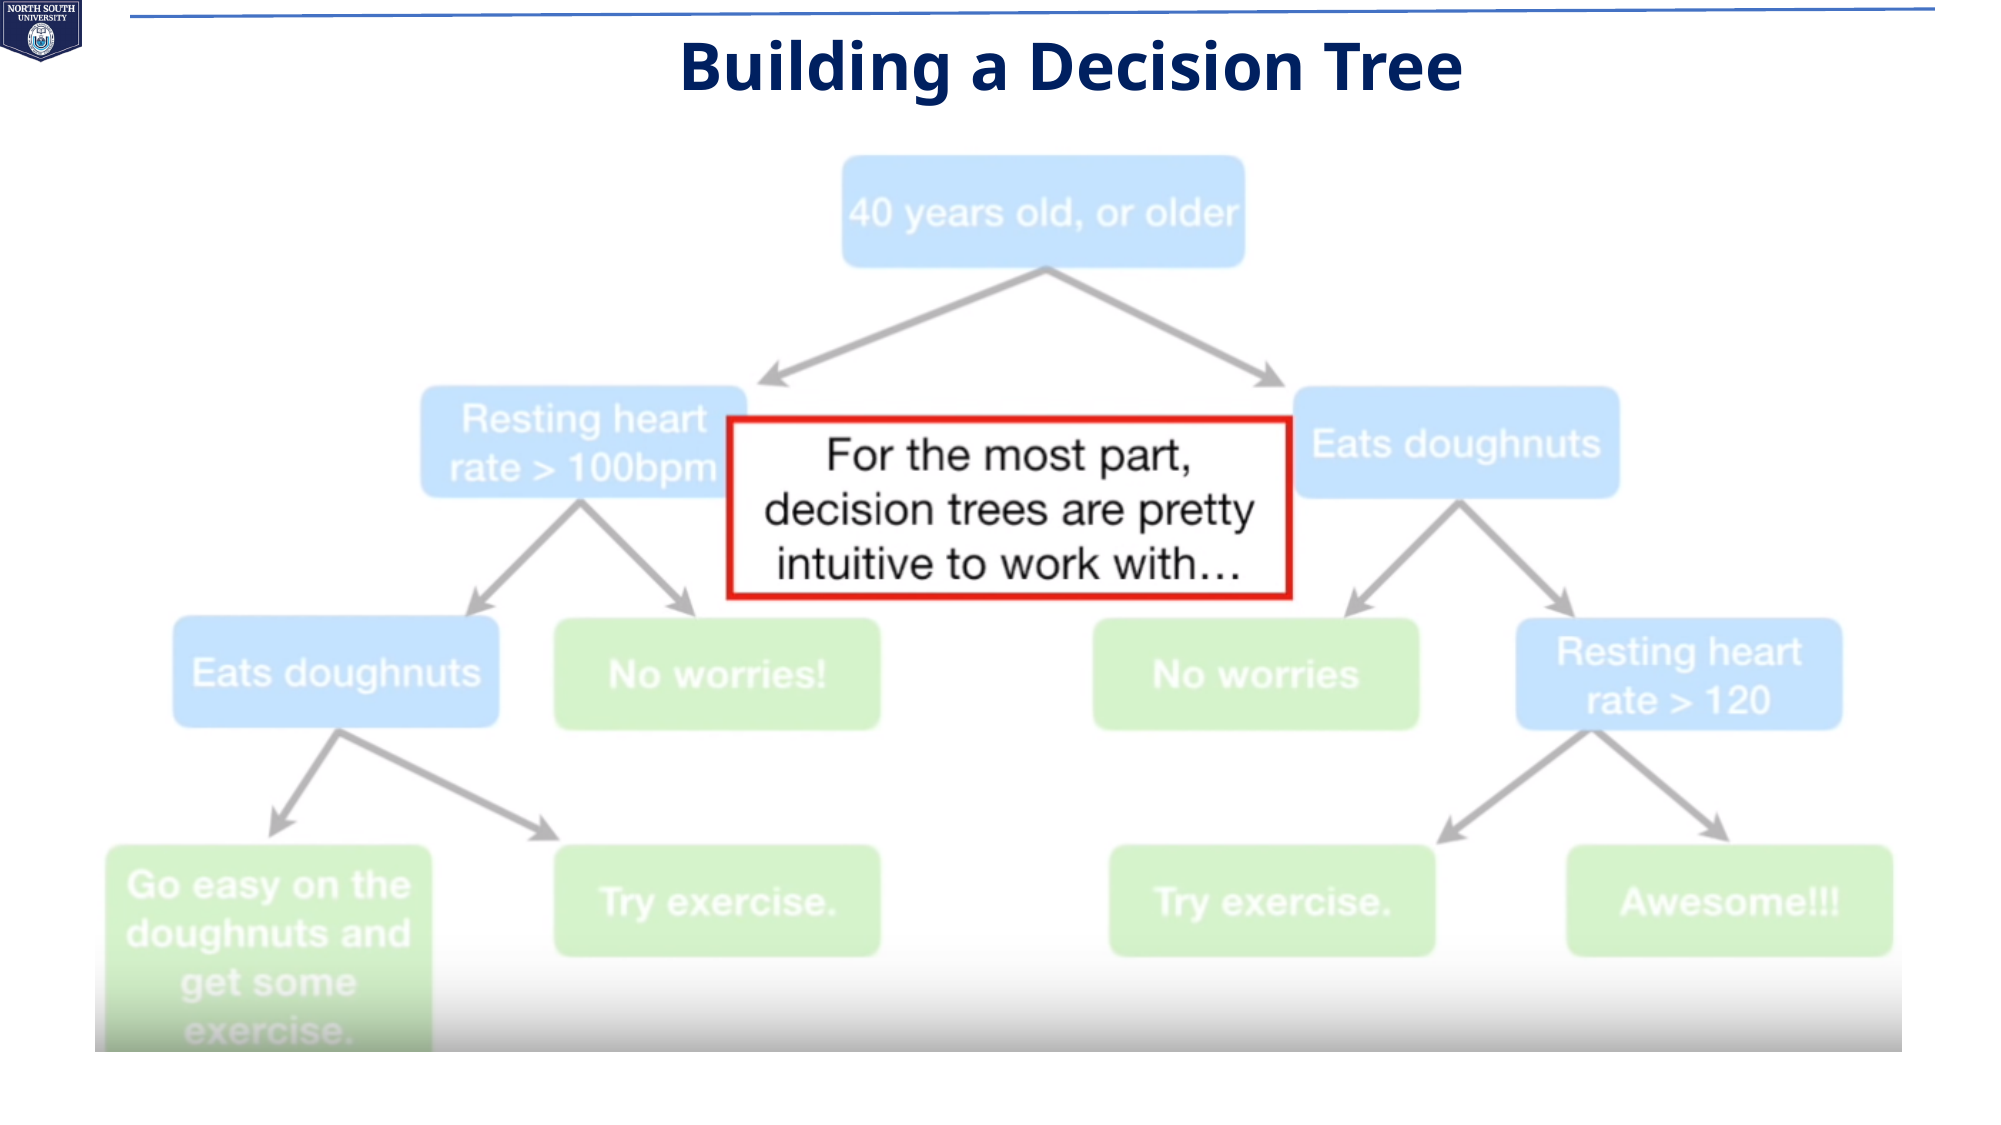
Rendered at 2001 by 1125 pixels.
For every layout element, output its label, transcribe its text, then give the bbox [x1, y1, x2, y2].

picture [0, 0, 82, 65]
title Building a Decision Tree [209, 25, 1935, 112]
picture [94, 111, 1902, 1052]
